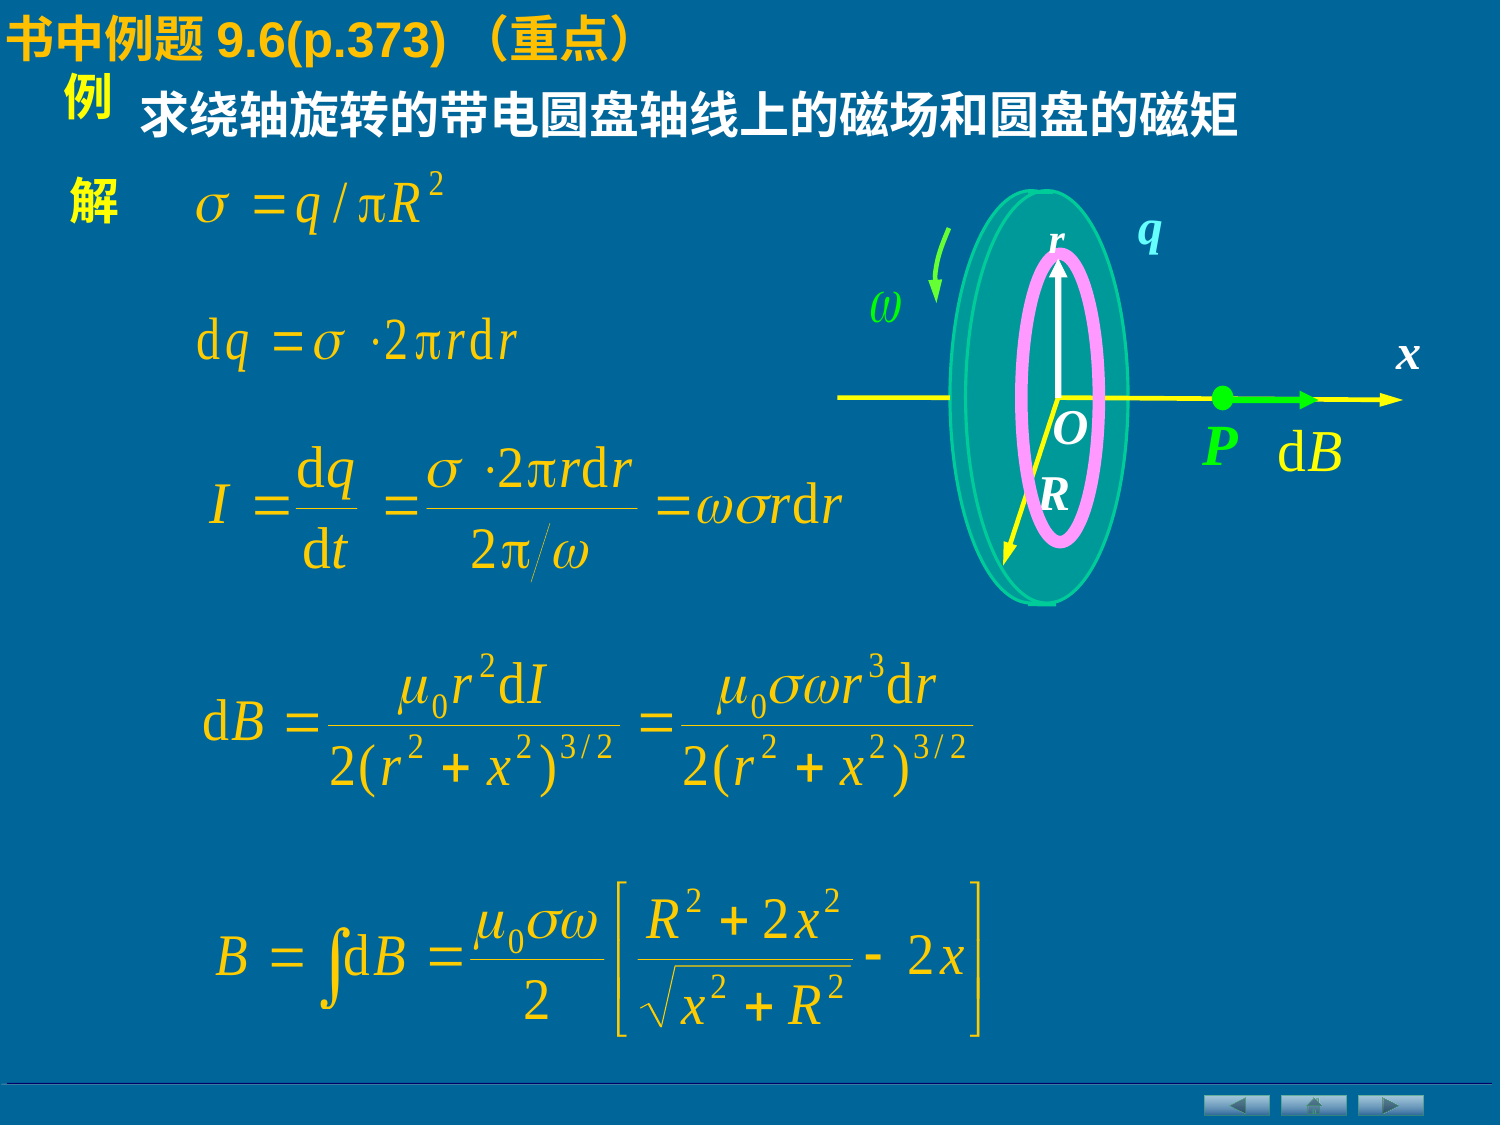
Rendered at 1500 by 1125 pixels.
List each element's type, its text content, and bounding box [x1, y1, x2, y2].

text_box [1033, 204, 1081, 399]
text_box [1274, 418, 1346, 477]
text_box 解 [54, 162, 135, 238]
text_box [193, 312, 526, 378]
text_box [193, 162, 448, 241]
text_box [210, 912, 413, 1009]
text_box 书中例题9.6(p.373)（重点） [0, 0, 674, 75]
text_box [199, 644, 977, 802]
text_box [204, 437, 362, 573]
text_box 求绕轴旋转的带电圆盘轴线上的磁场和圆盘的磁矩 [124, 75, 1428, 151]
text_box 例 [48, 75, 129, 134]
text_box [837, 187, 1437, 605]
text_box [376, 437, 851, 586]
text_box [420, 877, 994, 1041]
